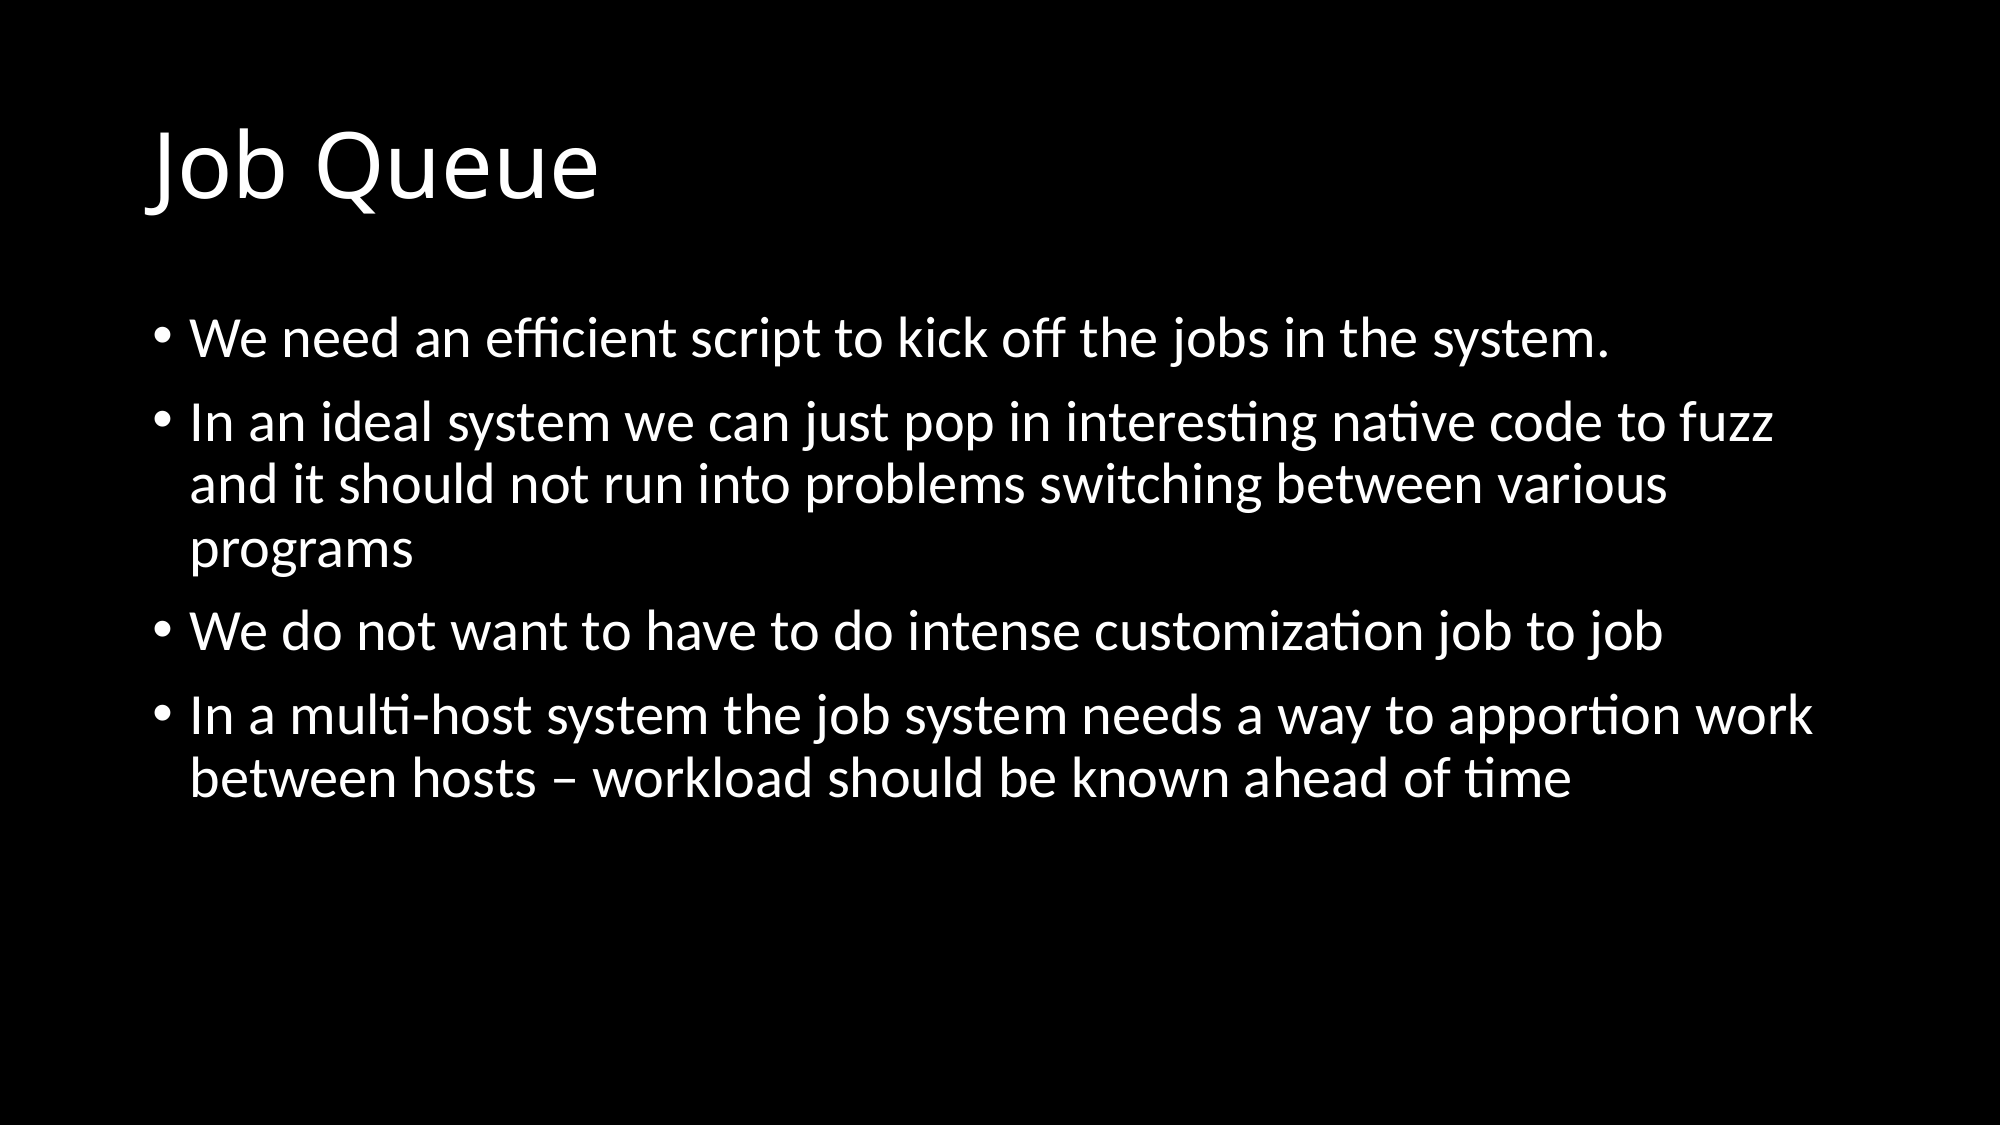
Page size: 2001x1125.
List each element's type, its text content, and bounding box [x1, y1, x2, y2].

title Job Queue [137, 59, 1863, 278]
list We need an efficient script to kick off the jobs in the system. In an ideal system we can just pop in interesting native code to fuzz and it should not run into problems switching between various programs We do not want to have to do intense customization job to job In a multi-host system the job system needs a way to apportion work between hosts – workload should be known ahead of time [137, 299, 1863, 1014]
